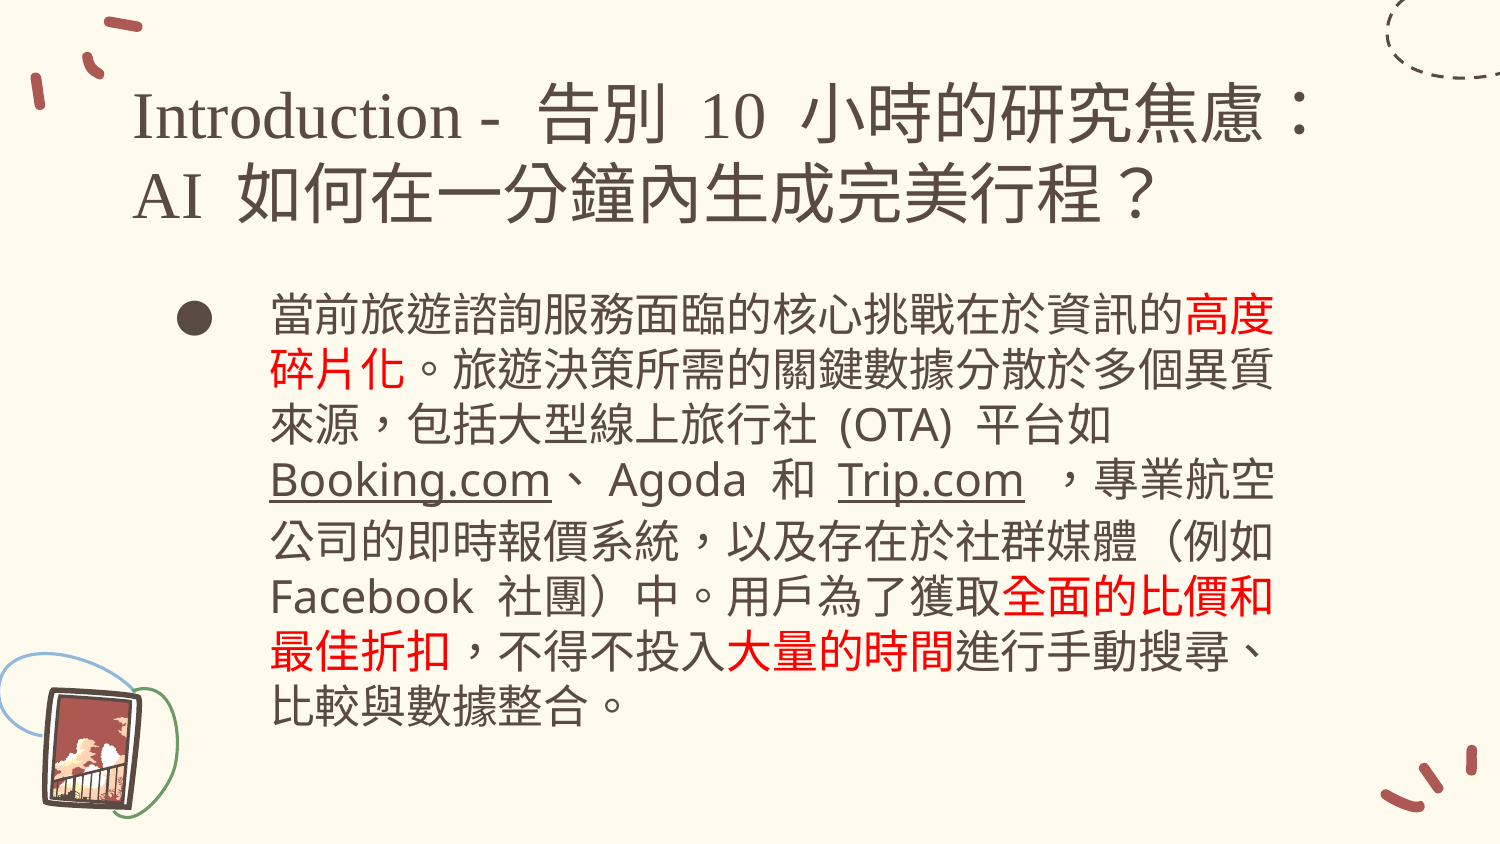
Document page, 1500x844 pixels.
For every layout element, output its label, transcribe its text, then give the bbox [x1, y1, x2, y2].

title Introduction - 告別 10 小時的研究焦慮： AI 如何在一分鐘內生成完美行程？ [118, 56, 1383, 151]
subtitle 當前旅遊諮詢服務面臨的核心挑戰在於資訊的高度碎片化。旅遊決策所需的關鍵數據分散於多個異質來源，包括大型線上旅行社 (OTA) 平台如 Booking.com、Agoda 和 Trip.com ，專業航空公司的即時報價系統，以及存在於社群媒體（例如 Facebook 社團）中。用戶為了獲取全面的比價和最佳折扣，不得不投入大量的時間進行手動搜尋、比較與數據整合。 [116, 268, 1327, 662]
